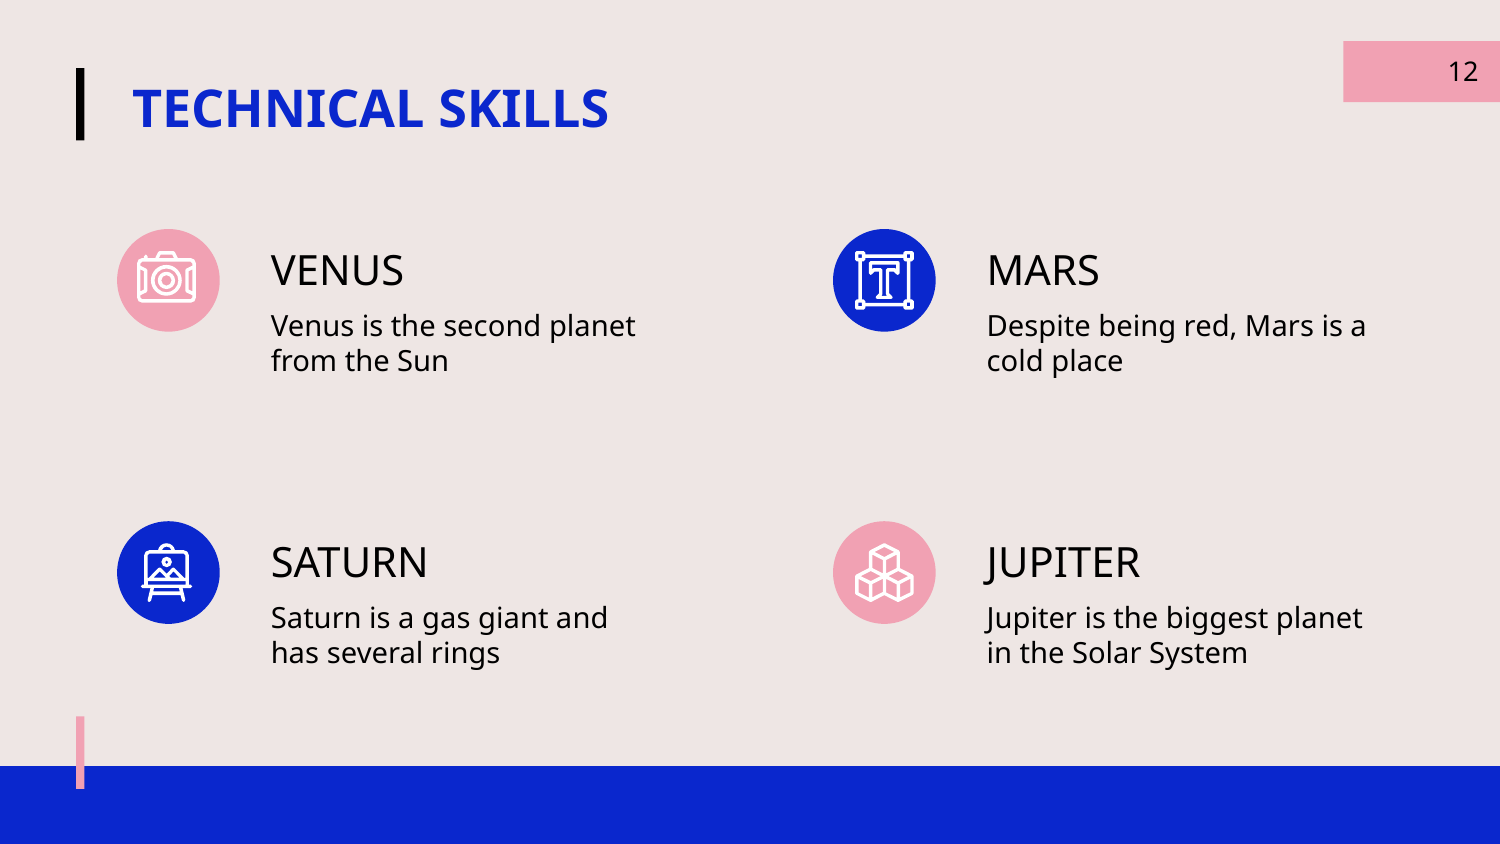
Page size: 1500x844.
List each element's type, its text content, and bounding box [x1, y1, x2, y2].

subtitle Saturn is a gas giant and has several rings [255, 584, 667, 706]
title MARS [971, 229, 1258, 292]
title JUPITER [971, 521, 1258, 584]
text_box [136, 250, 197, 303]
subtitle Venus is the second planet from the Sun [255, 292, 667, 414]
text_box [833, 229, 936, 332]
title SATURN [255, 521, 542, 584]
text_box [117, 521, 220, 624]
title VENUS [255, 229, 542, 292]
subtitle Jupiter is the biggest planet in the Solar System [971, 584, 1383, 706]
text_box [855, 543, 914, 602]
subtitle Despite being red, Mars is a cold place [971, 292, 1383, 414]
text_box [833, 521, 936, 624]
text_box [140, 542, 193, 603]
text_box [854, 250, 914, 311]
slide_number ‹#› [1403, 39, 1494, 104]
title TECHNICAL SKILLS [117, 60, 1383, 147]
text_box [117, 229, 220, 332]
